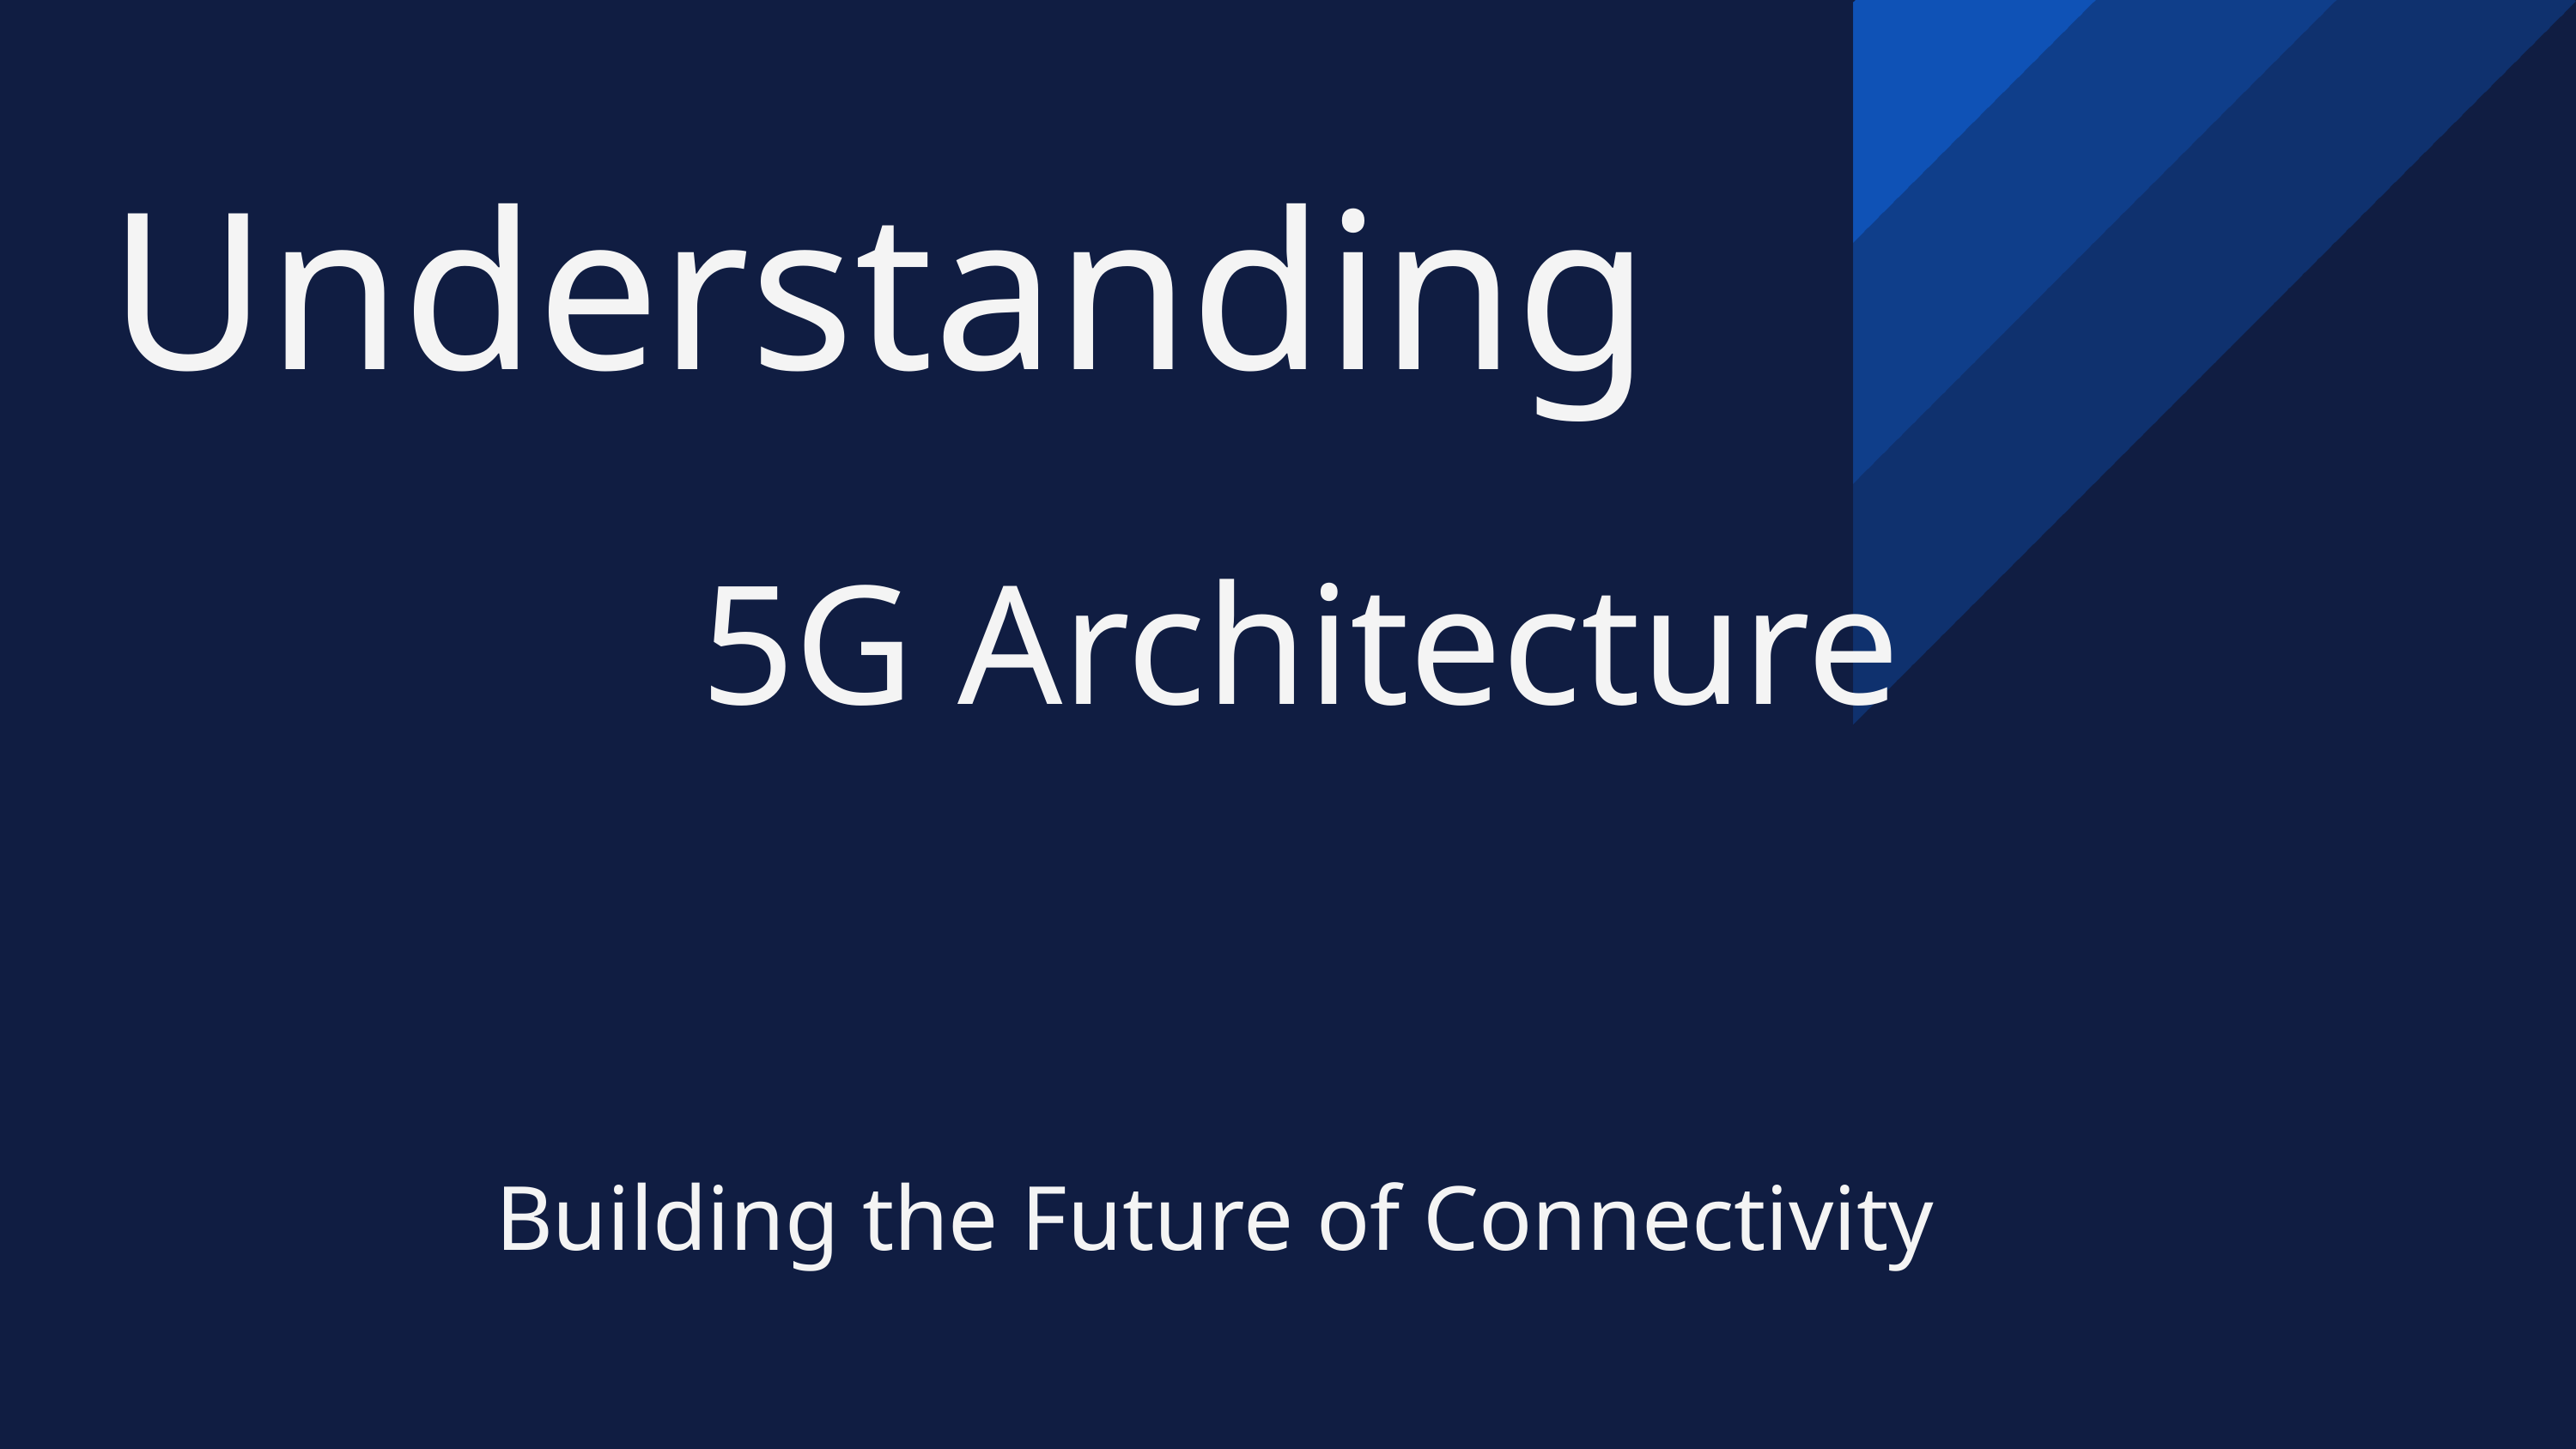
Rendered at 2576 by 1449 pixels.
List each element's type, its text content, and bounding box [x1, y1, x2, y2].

text_box Building the Future of Connectivity [495, 1143, 2081, 1269]
text_box Understanding [108, 107, 1853, 414]
text_box 5G Architecture [519, 506, 2083, 737]
text_box [1853, 0, 2576, 724]
